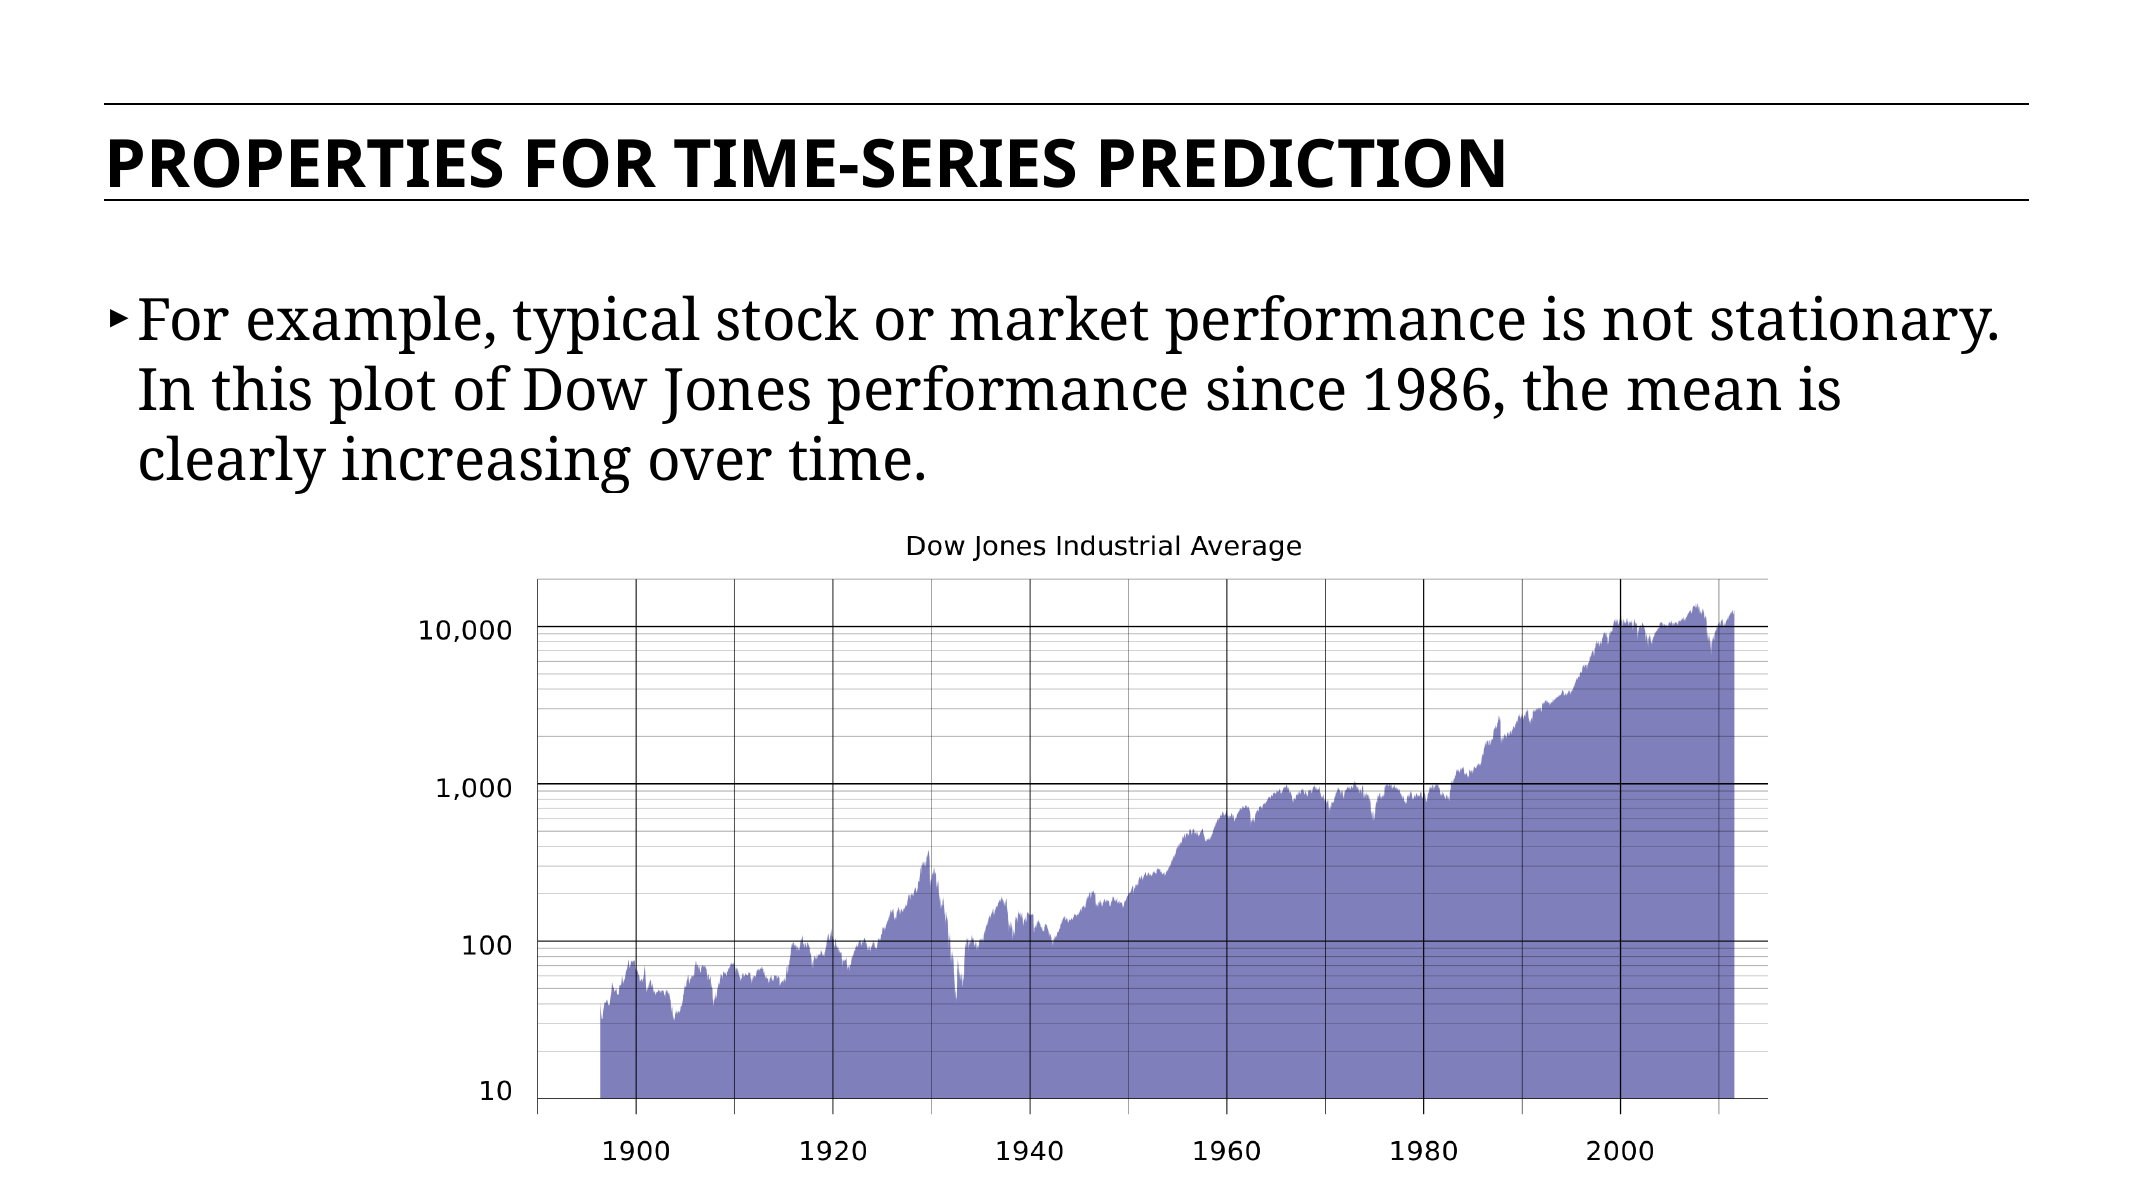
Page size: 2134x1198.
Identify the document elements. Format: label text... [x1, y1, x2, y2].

list For example, typical stock or market performance is not stationary. In this plot of Dow Jones performance since 1986, the mean is clearly increasing over time. [104, 212, 2030, 837]
picture [365, 493, 1768, 1195]
text_box PROPERTIES FOR TIME-SERIES PREDICTION [104, 120, 2030, 192]
